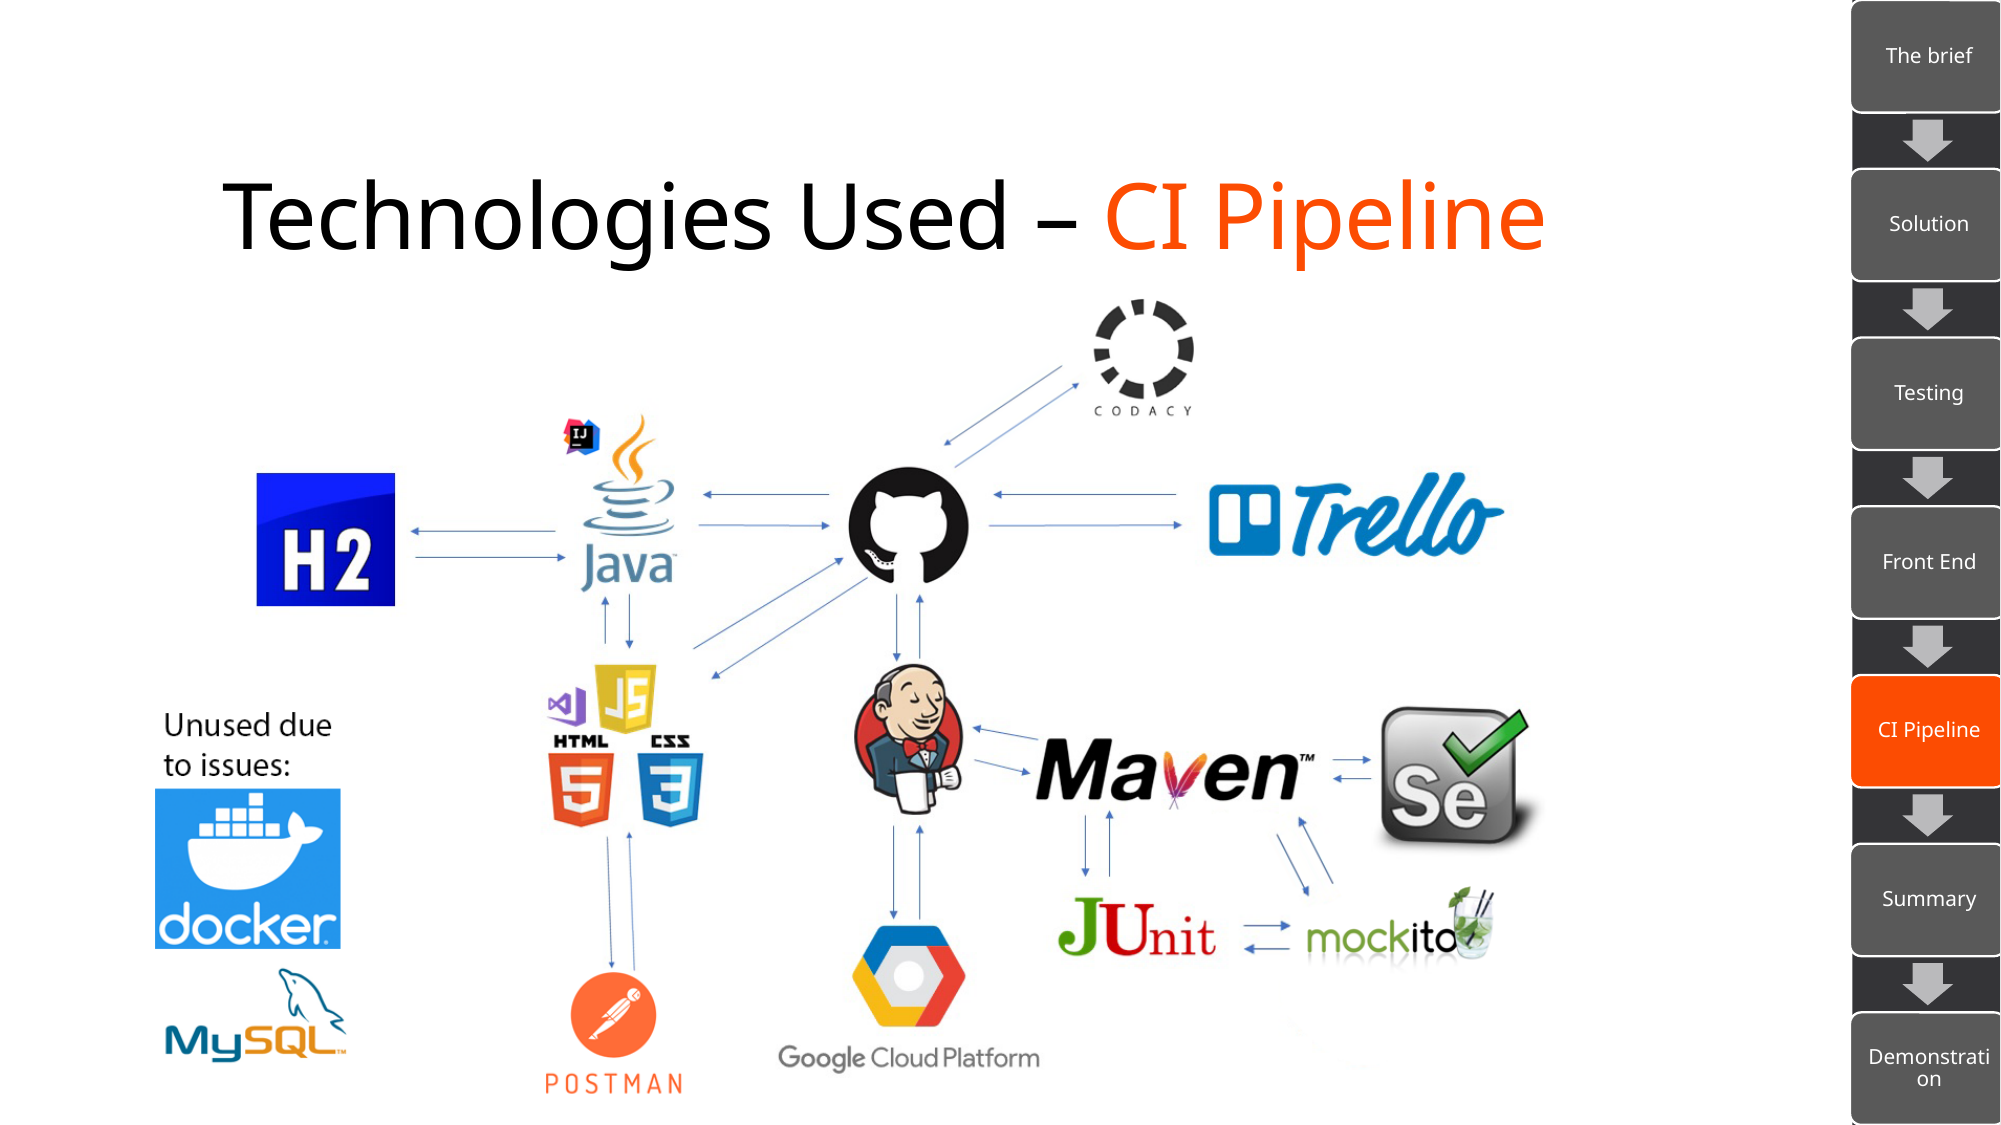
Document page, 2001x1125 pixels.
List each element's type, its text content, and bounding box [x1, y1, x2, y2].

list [155, 277, 1694, 1123]
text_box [1849, 0, 2000, 1125]
title Technologies Used – CI Pipeline [206, 60, 1797, 278]
